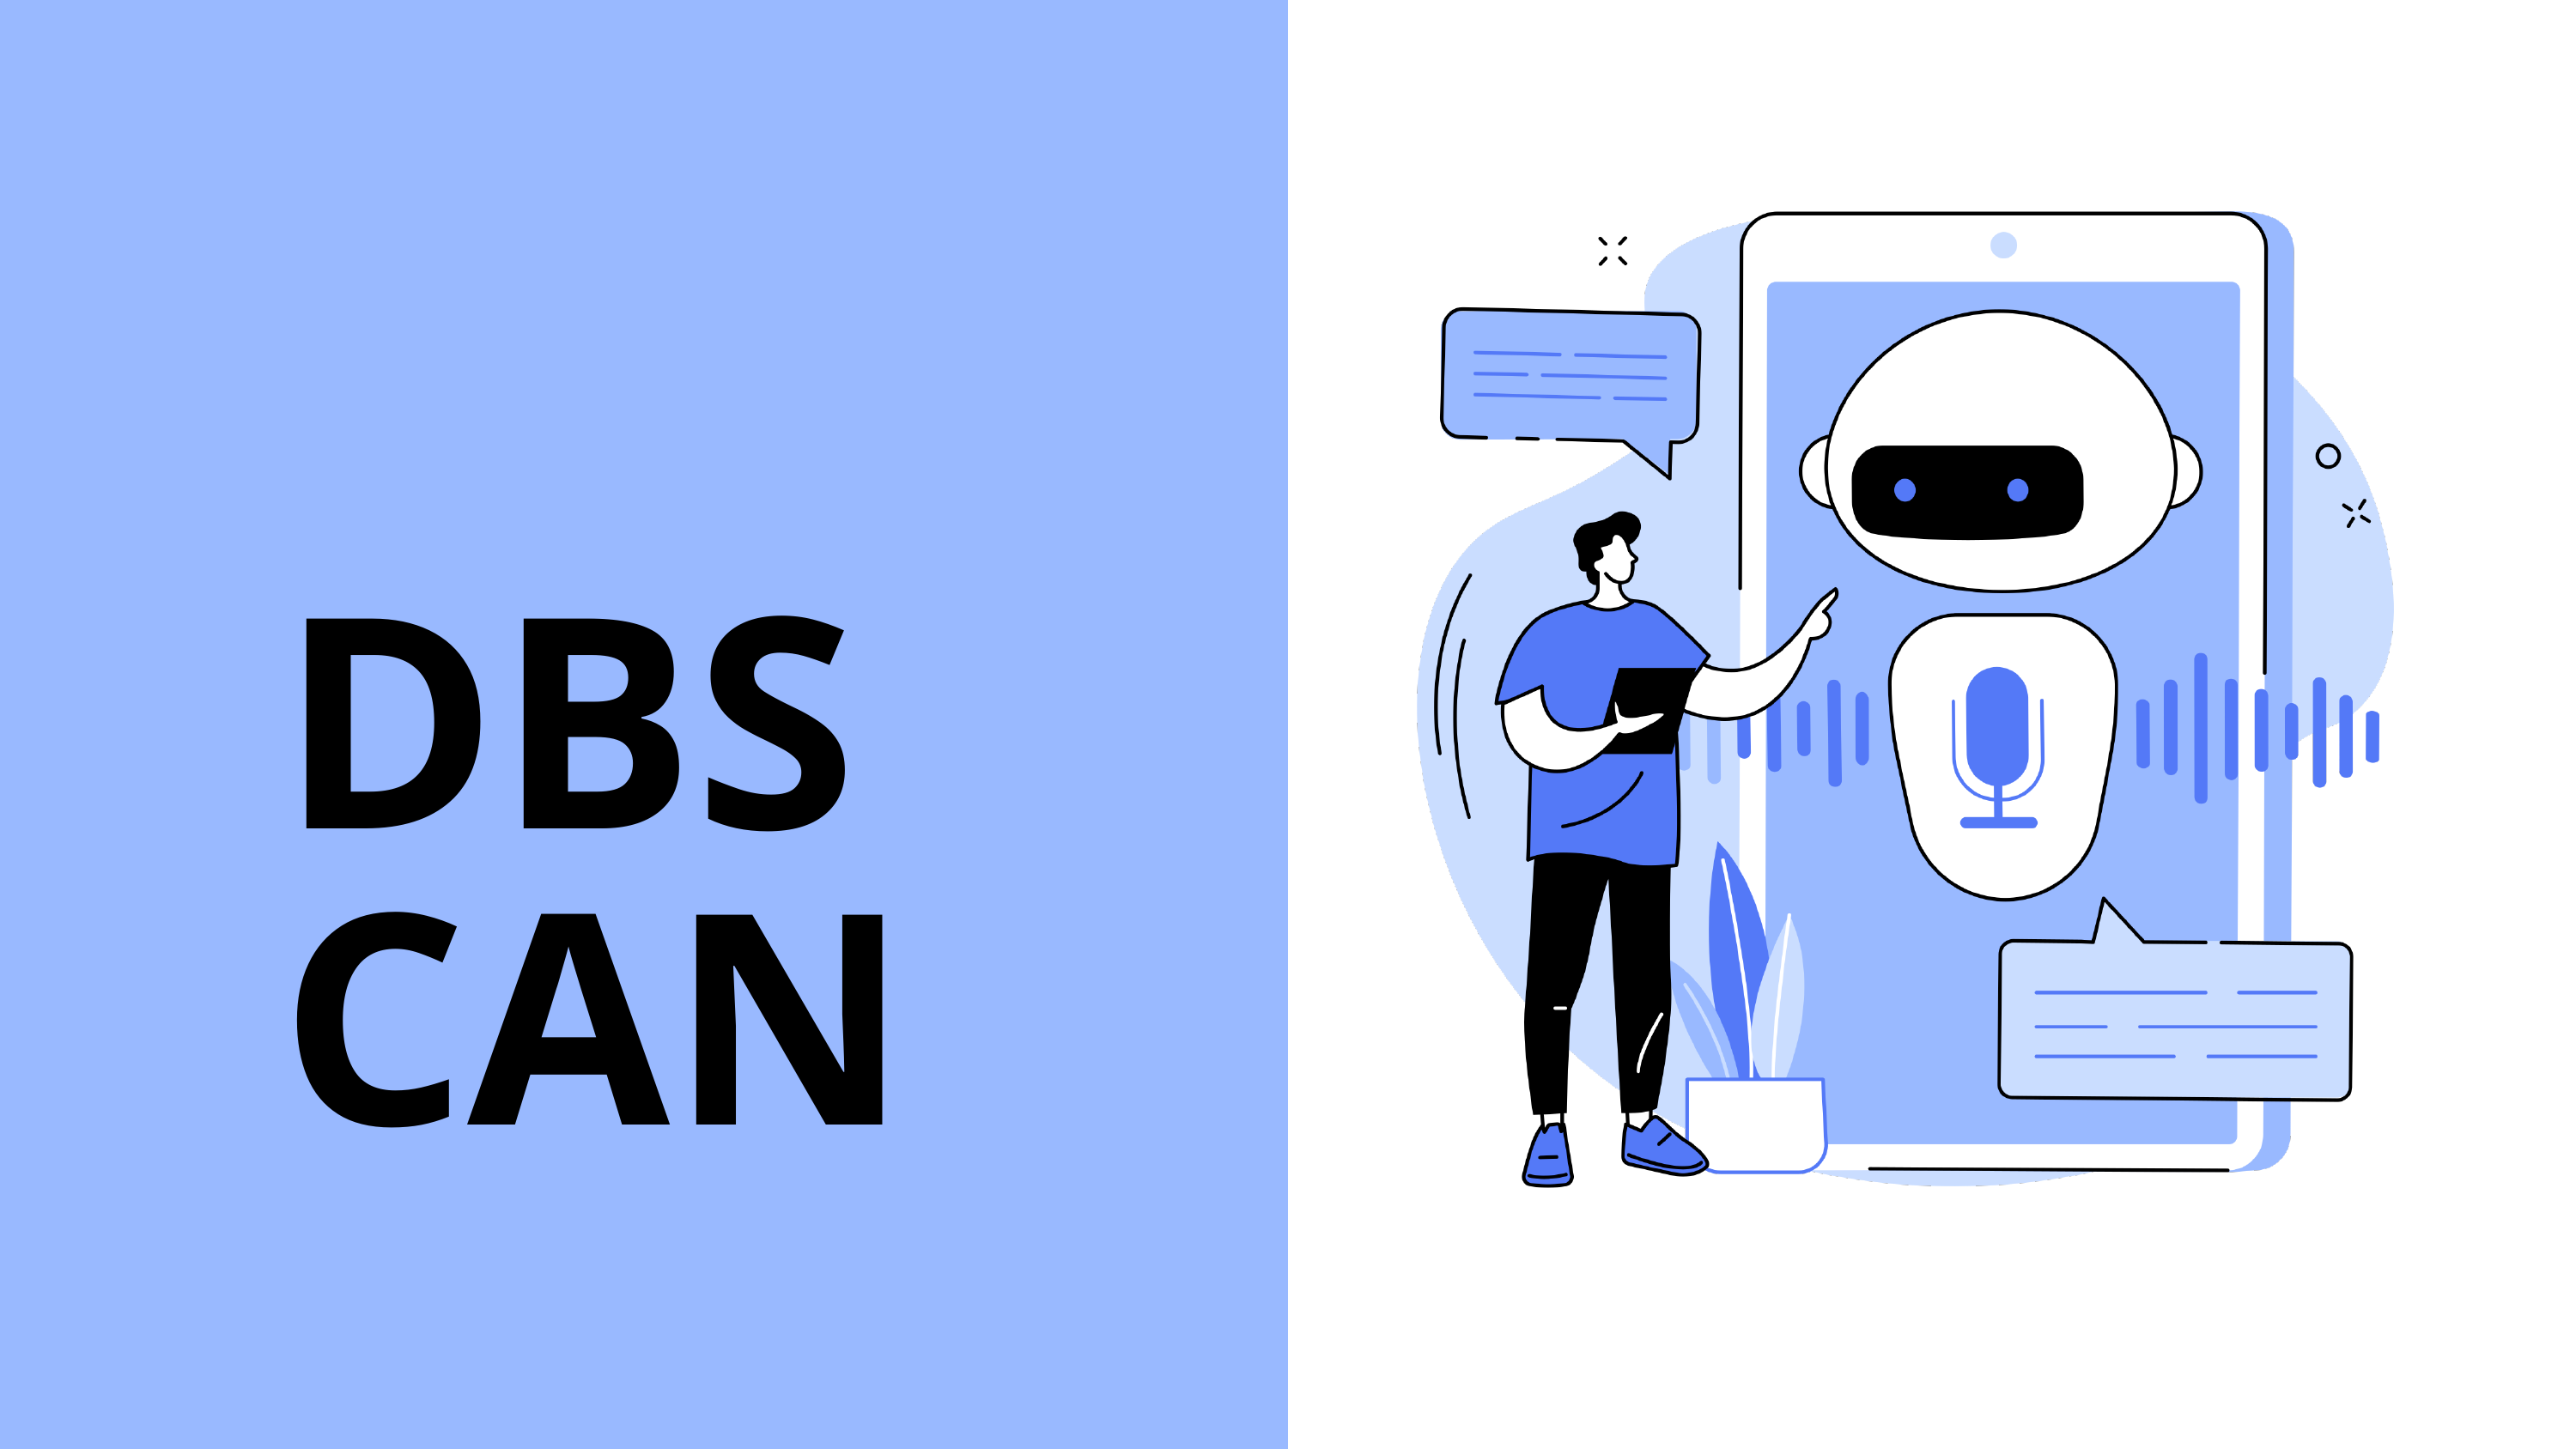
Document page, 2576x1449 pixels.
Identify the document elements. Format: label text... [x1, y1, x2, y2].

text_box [1287, 0, 2576, 1449]
text_box DBSCAN [280, 590, 1024, 1185]
